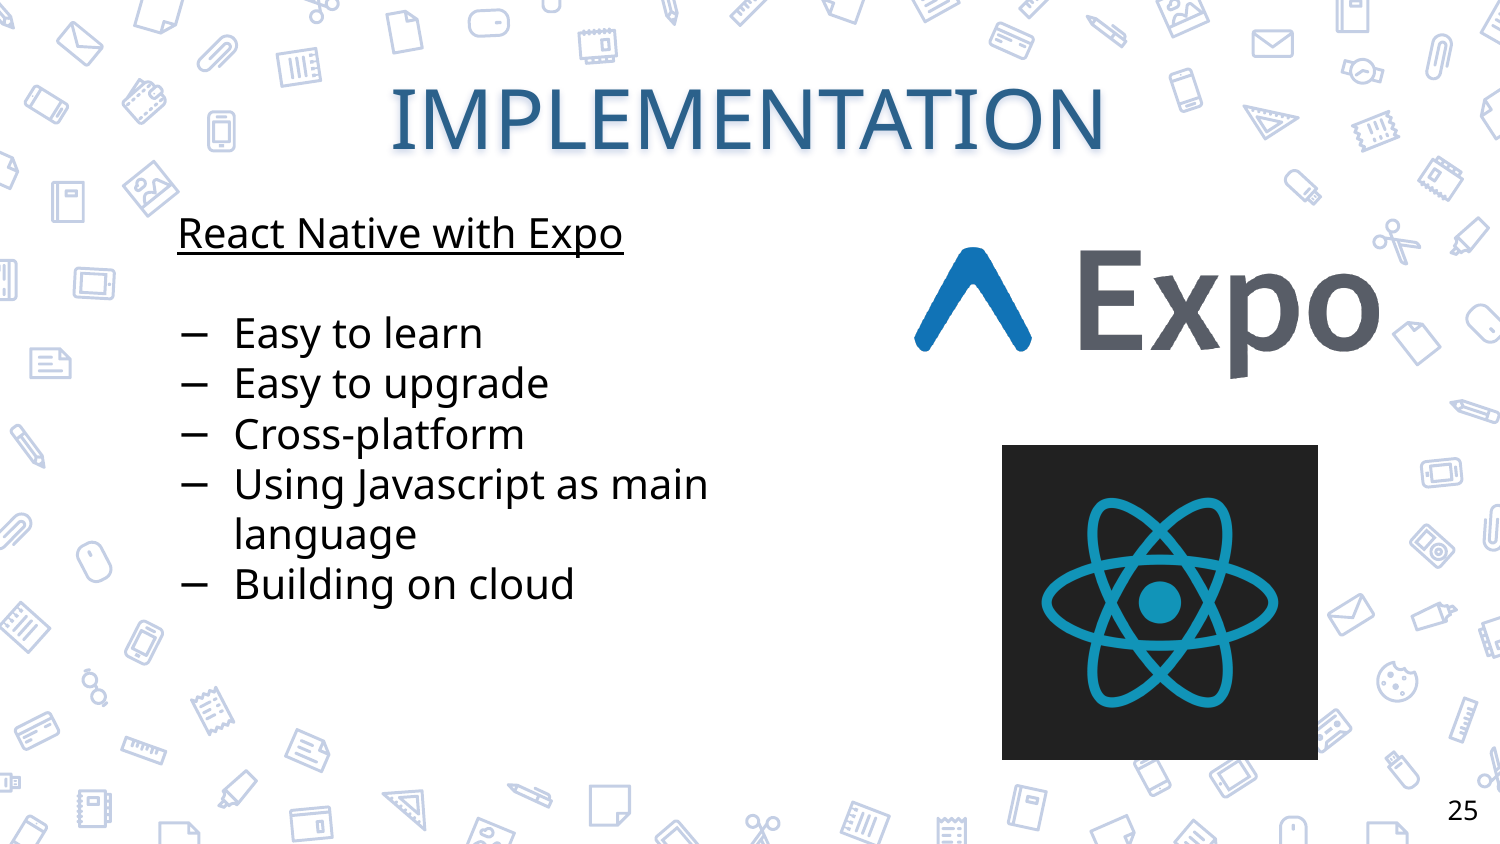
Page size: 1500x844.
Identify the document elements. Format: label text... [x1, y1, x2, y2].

title IMPLEMENTATION [182, 58, 1318, 182]
text_box React Native with Expo Easy to learn Easy to upgrade Cross-platform Using Javascript as main language Building on cloud [161, 199, 750, 760]
picture [1002, 444, 1318, 761]
picture [913, 247, 1379, 380]
slide_number 25 [1403, 779, 1494, 844]
